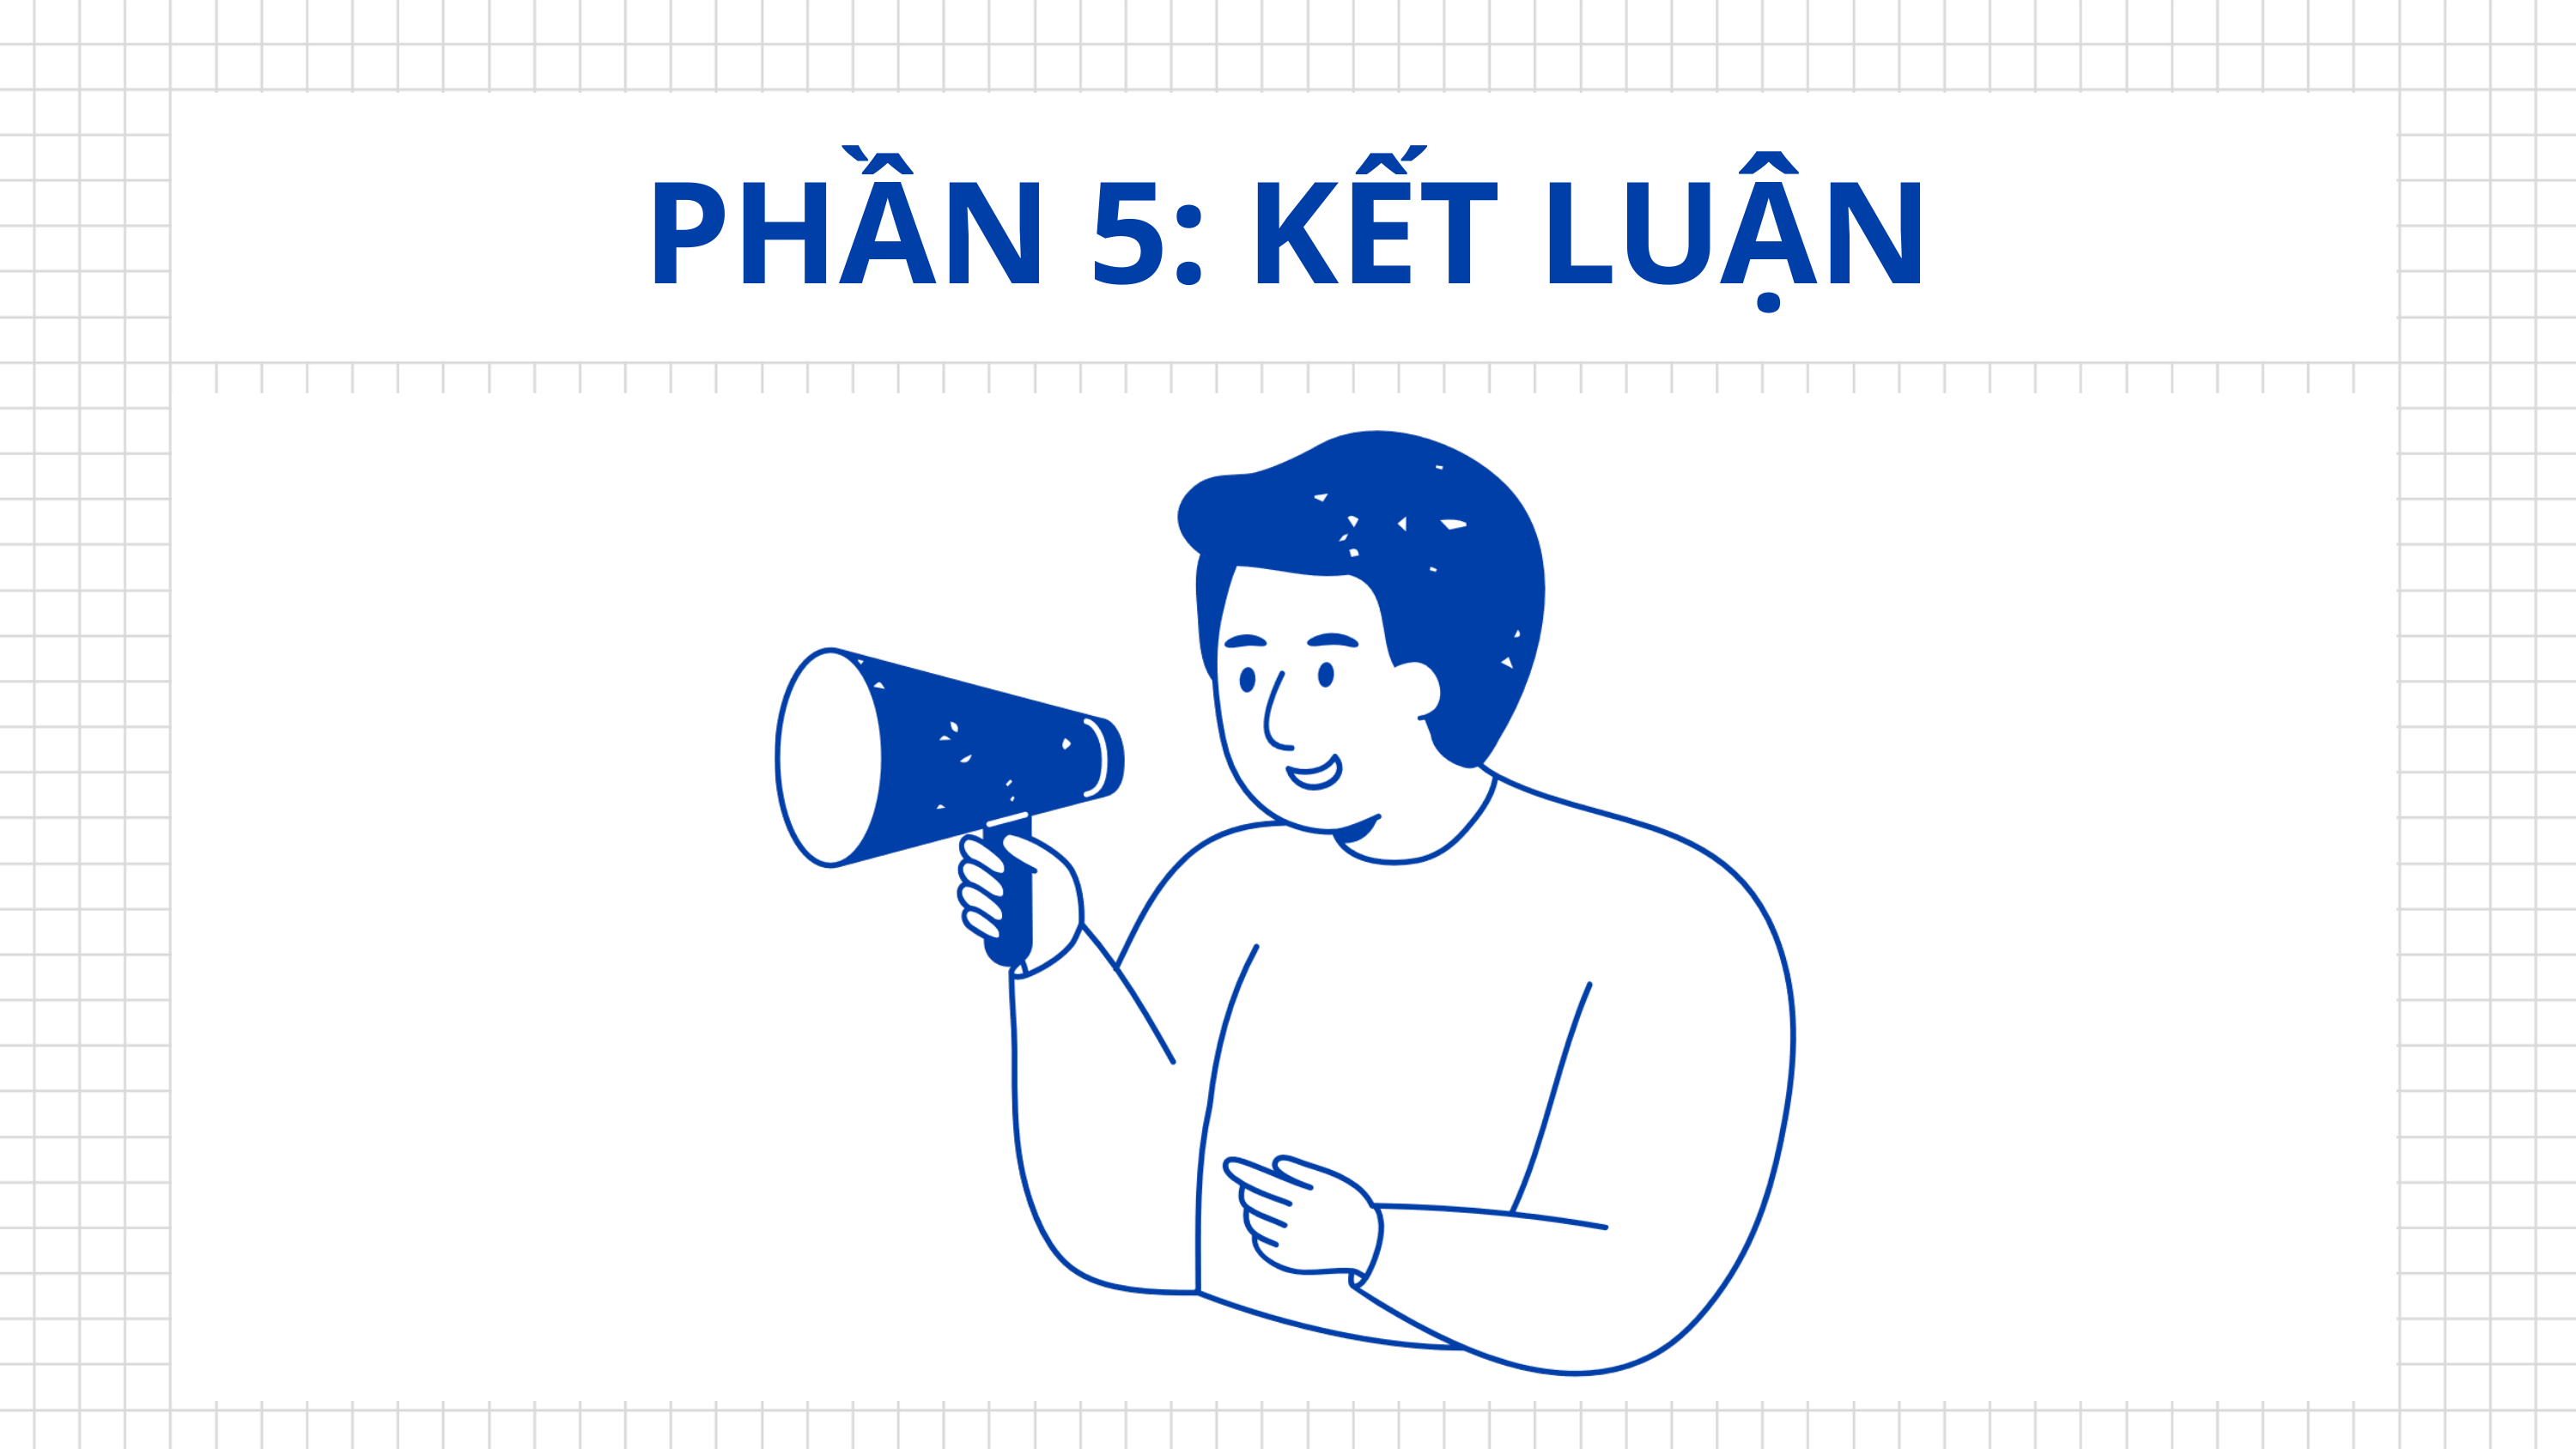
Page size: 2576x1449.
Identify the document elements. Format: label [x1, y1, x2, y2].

text_box [171, 392, 2397, 1402]
text_box [171, 92, 2397, 361]
text_box [0, 0, 2576, 1449]
